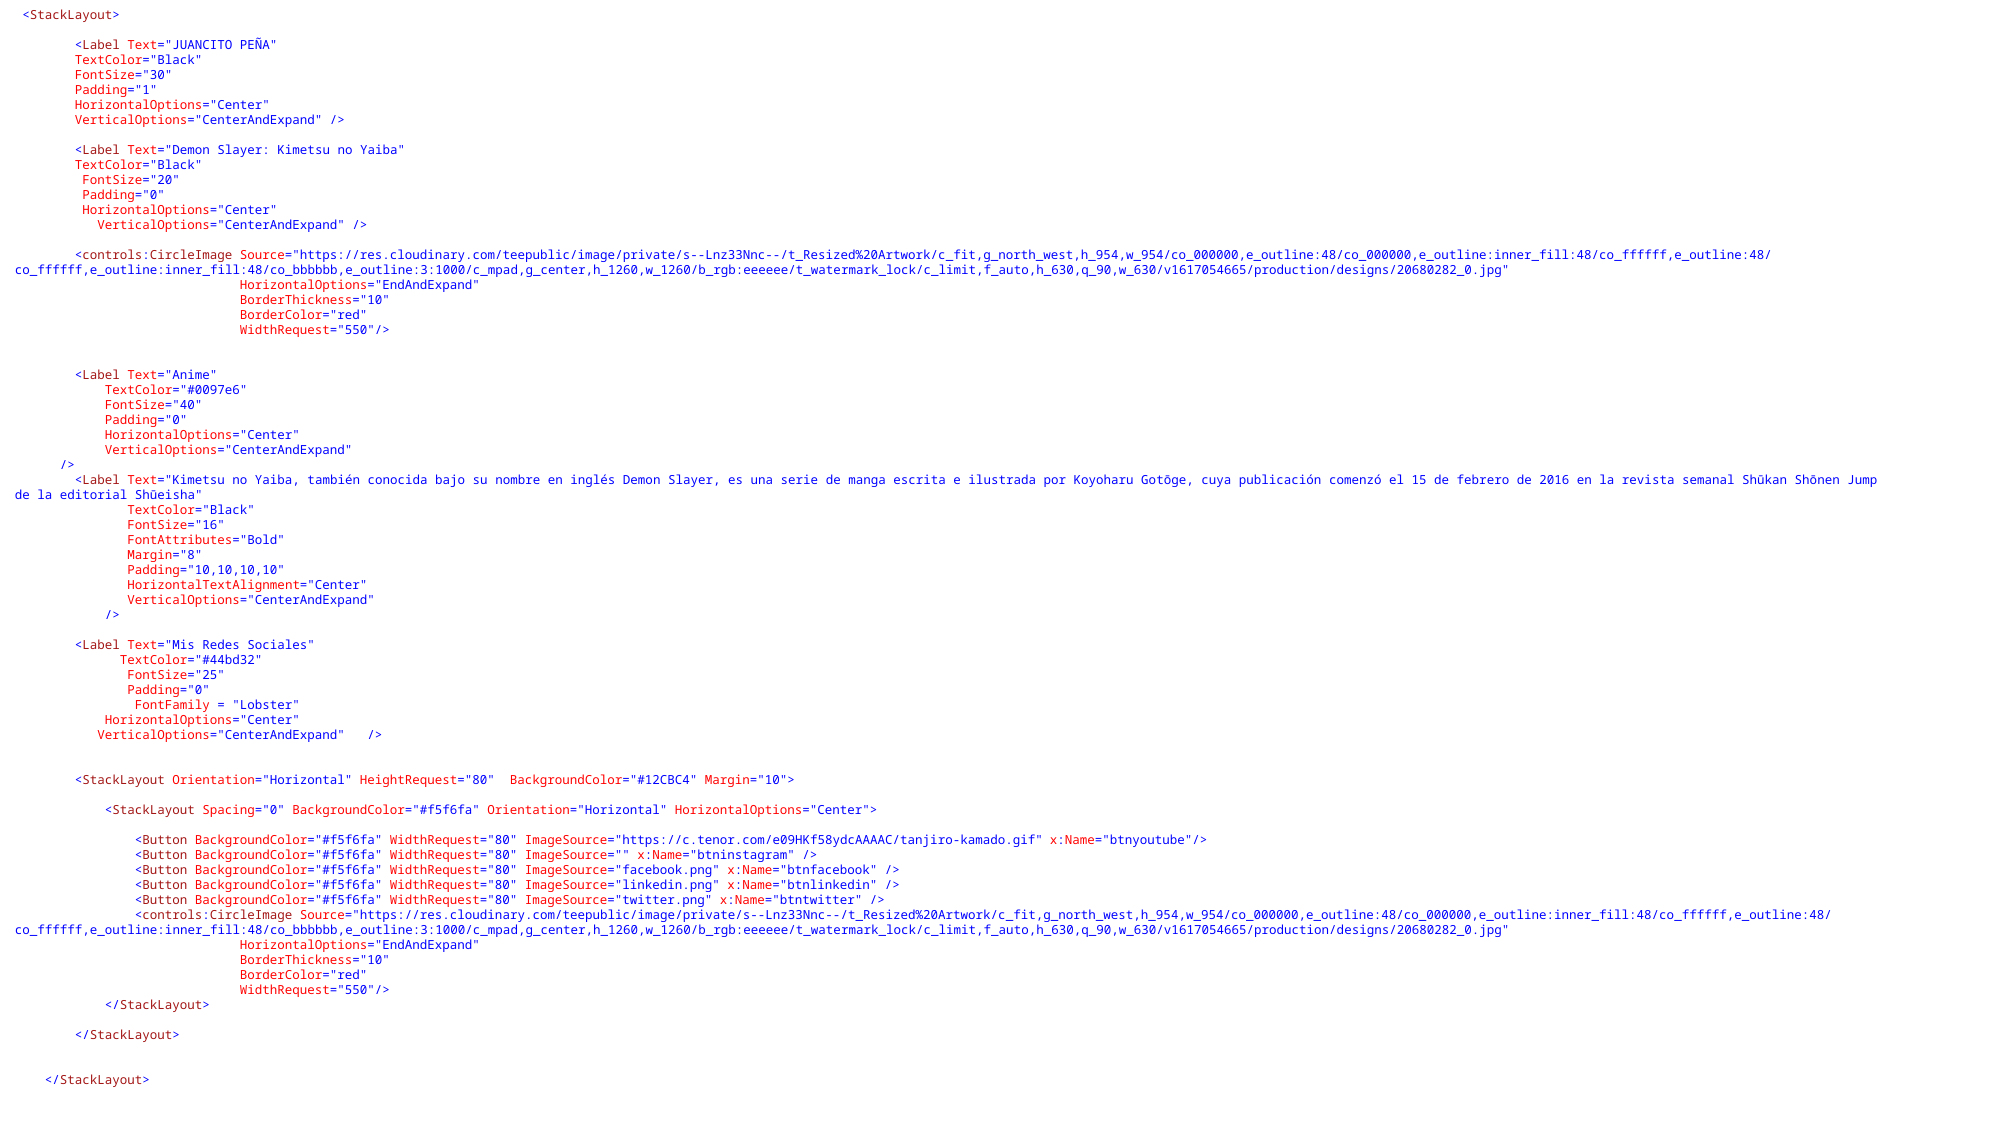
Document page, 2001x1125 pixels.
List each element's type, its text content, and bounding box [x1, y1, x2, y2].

text_box <StackLayout> <Label Text="JUANCITO PEÑA" TextColor="Black" FontSize="30" Padding="1" HorizontalOptions="Center" VerticalOptions="CenterAndExpand" /> <Label Text="Demon Slayer: Kimetsu no Yaiba" TextColor="Black" FontSize="20" Padding="0" HorizontalOptions="Center" VerticalOptions="CenterAndExpand" /> <controls:CircleImage Source="https://res.cloudinary.com/teepublic/image/private/s--Lnz33Nnc--/t_Resized%20Artwork/c_fit,g_north_west,h_954,w_954/co_000000,e_outline:48/co_000000,e_outline:inner_fill:48/co_ffffff,e_outline:48/co_ffffff,e_outline:inner_fill:48/co_bbbbbb,e_outline:3:1000/c_mpad,g_center,h_1260,w_1260/b_rgb:eeeeee/t_watermark_lock/c_limit,f_auto,h_630,q_90,w_630/v1617054665/production/designs/20680282_0.jpg" HorizontalOptions="EndAndExpand" BorderThickness="10" BorderColor="red" WidthRequest="550"/> <Label Text="Anime" TextColor="#0097e6" FontSize="40" Padding="0" HorizontalOptions="Center" VerticalOptions="CenterAndExpand" /> <Label Text="Kimetsu no Yaiba, también conocida bajo su nombre en inglés Demon Slayer, es una serie de manga escrita e ilustrada por Koyoharu Gotōge, cuya publicación comenzó el 15 de febrero de 2016 en la revista semanal Shūkan Shōnen Jump de la editorial Shūeisha" TextColor="Black" FontSize="16" FontAttributes="Bold" Margin="8" Padding="10,10,10,10" HorizontalTextAlignment="Center" VerticalOptions="CenterAndExpand" /> <Label Text="Mis Redes Sociales" TextColor="#44bd32" FontSize="25" Padding="0" FontFamily = "Lobster" HorizontalOptions="Center" VerticalOptions="CenterAndExpand" /> <StackLayout Orientation="Horizontal" HeightRequest="80" BackgroundColor="#12CBC4" Margin="10"> <StackLayout Spacing="0" BackgroundColor="#f5f6fa" Orientation="Horizontal" HorizontalOptions="Center"> <Button BackgroundColor="#f5f6fa" WidthRequest="80" ImageSource="https://c.tenor.com/e09HKf58ydcAAAAC/tanjiro-kamado.gif" x:Name="btnyoutube"/> <Button BackgroundColor="#f5f6fa" WidthRequest="80" ImageSource="" x:Name="btninstagram" /> <Button BackgroundColor="#f5f6fa" WidthRequest="80" ImageSource="facebook.png" x:Name="btnfacebook" /> <Button BackgroundColor="#f5f6fa" WidthRequest="80" ImageSource="linkedin.png" x:Name="btnlinkedin" /> <Button BackgroundColor="#f5f6fa" WidthRequest="80" ImageSource="twitter.png" x:Name="btntwitter" /> <controls:CircleImage Source="https://res.cloudinary.com/teepublic/image/private/s--Lnz33Nnc--/t_Resized%20Artwork/c_fit,g_north_west,h_954,w_954/co_000000,e_outline:48/co_000000,e_outline:inner_fill:48/co_ffffff,e_outline:48/co_ffffff,e_outline:inner_fill:48/co_bbbbbb,e_outline:3:1000/c_mpad,g_center,h_1260,w_1260/b_rgb:eeeeee/t_watermark_lock/c_limit,f_auto,h_630,q_90,w_630/v1617054665/production/designs/20680282_0.jpg" HorizontalOptions="EndAndExpand" BorderThickness="10" BorderColor="red" WidthRequest="550"/> </StackLayout> </StackLayout> </StackLayout> [0, 0, 1902, 1095]
